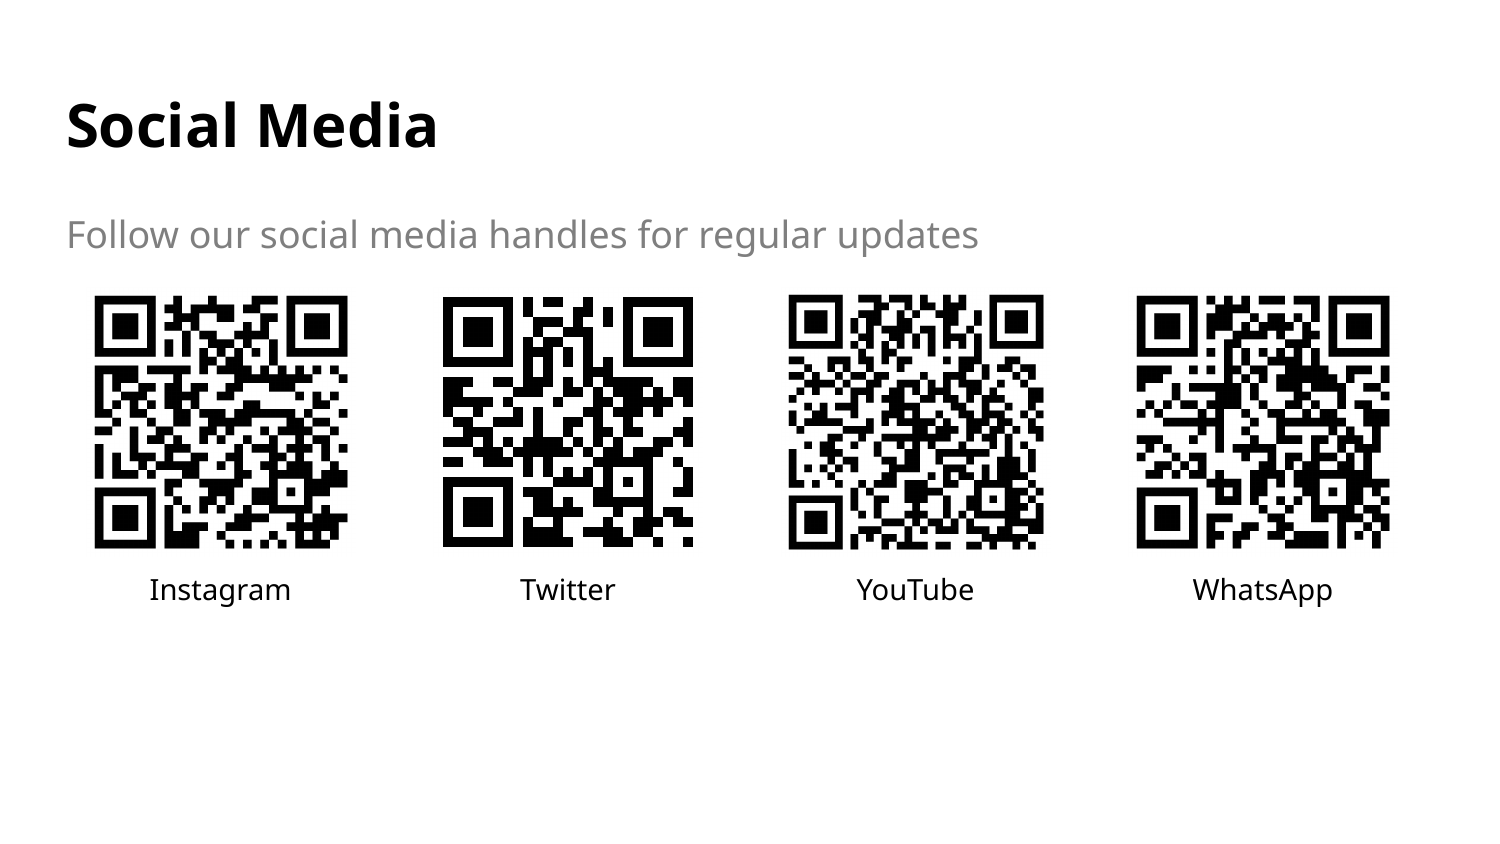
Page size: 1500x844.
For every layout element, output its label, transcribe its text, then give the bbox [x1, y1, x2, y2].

title Social Media [51, 72, 1449, 176]
list Follow our social media handles for regular updates [51, 189, 1449, 750]
picture [780, 287, 1051, 557]
text_box WhatsApp [1173, 566, 1352, 622]
text_box Twitter [479, 566, 658, 622]
picture [1128, 287, 1398, 557]
picture [85, 287, 356, 557]
text_box YouTube [826, 566, 1005, 622]
text_box Instagram [131, 566, 310, 622]
picture [433, 287, 703, 557]
